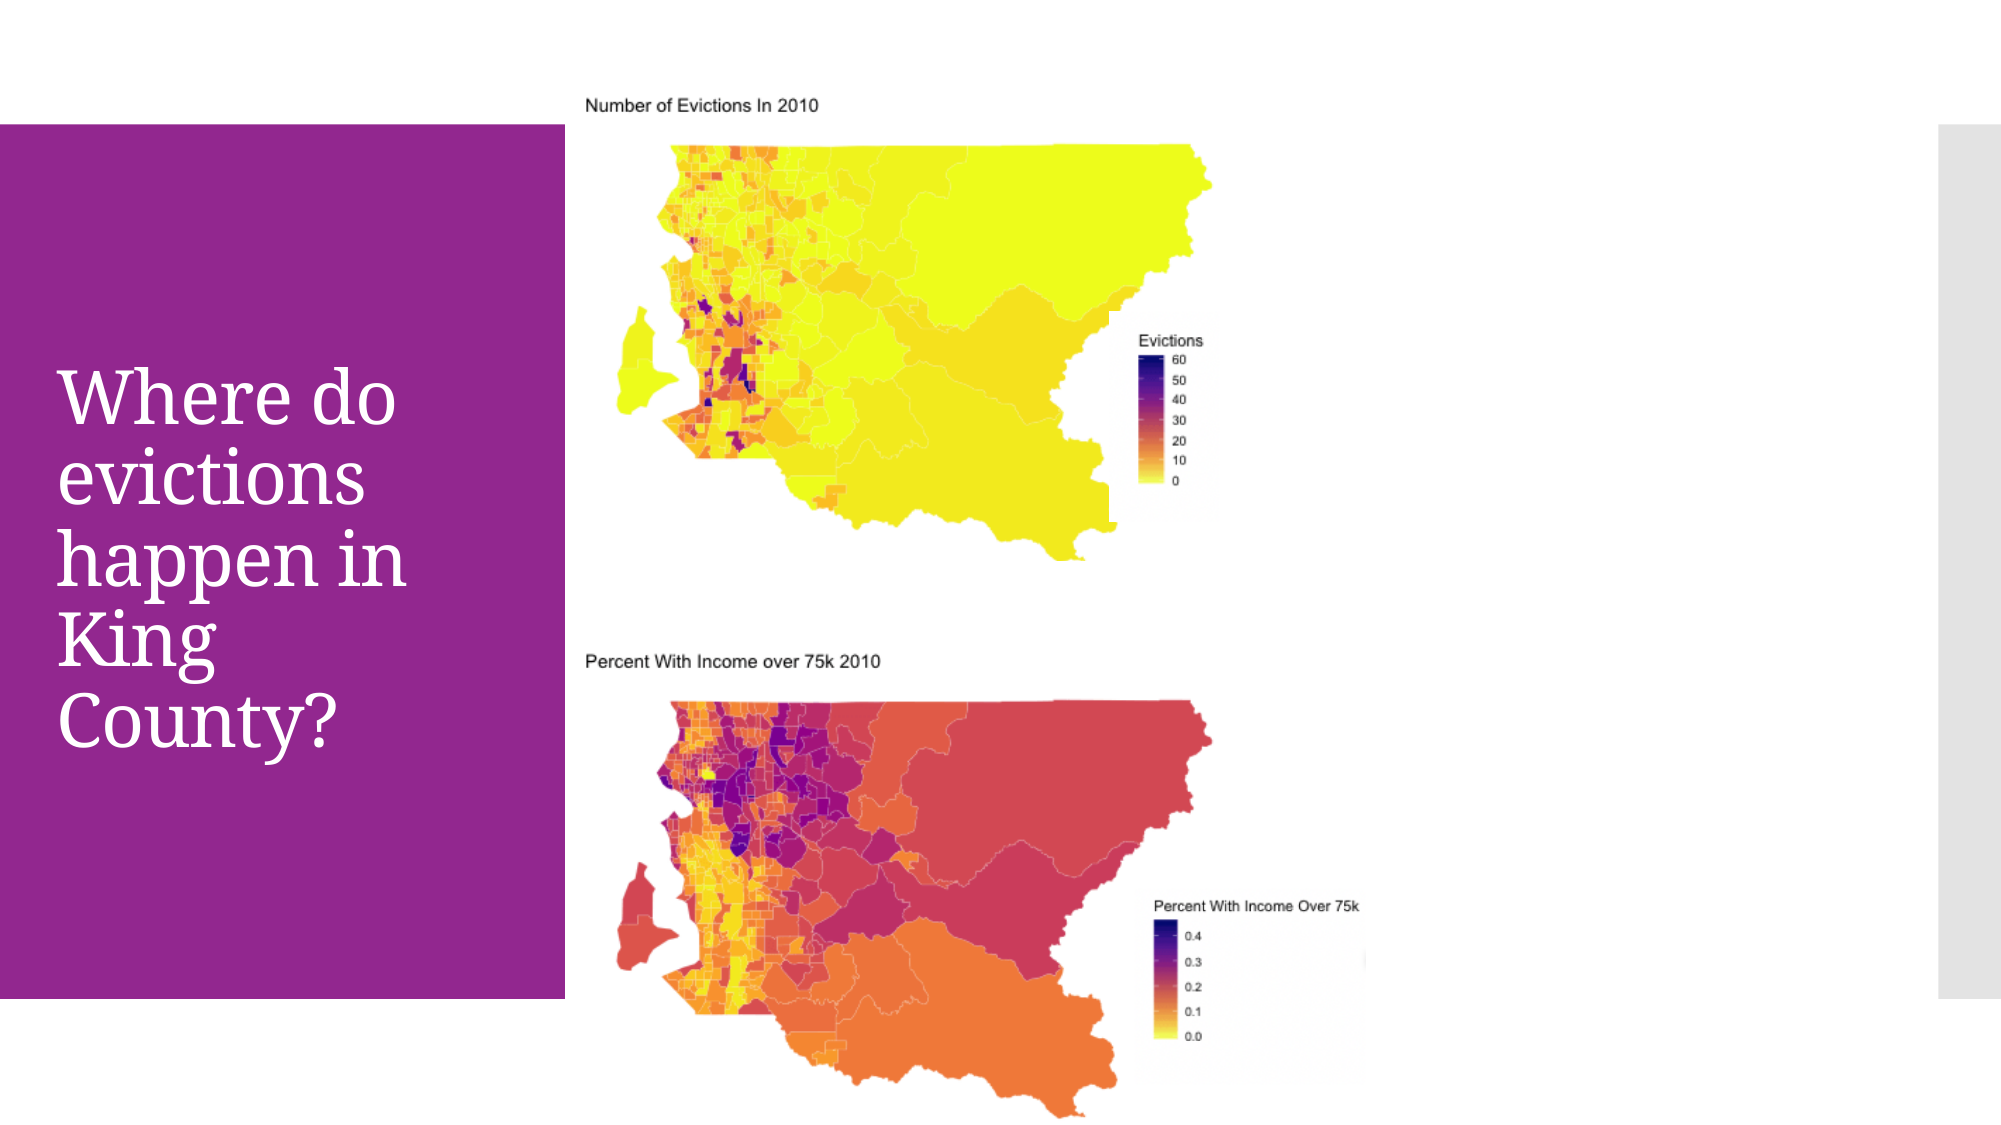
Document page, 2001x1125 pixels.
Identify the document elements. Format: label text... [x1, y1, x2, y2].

title Where do evictions happen in King County? [41, 184, 525, 940]
picture [574, 5, 1366, 1125]
